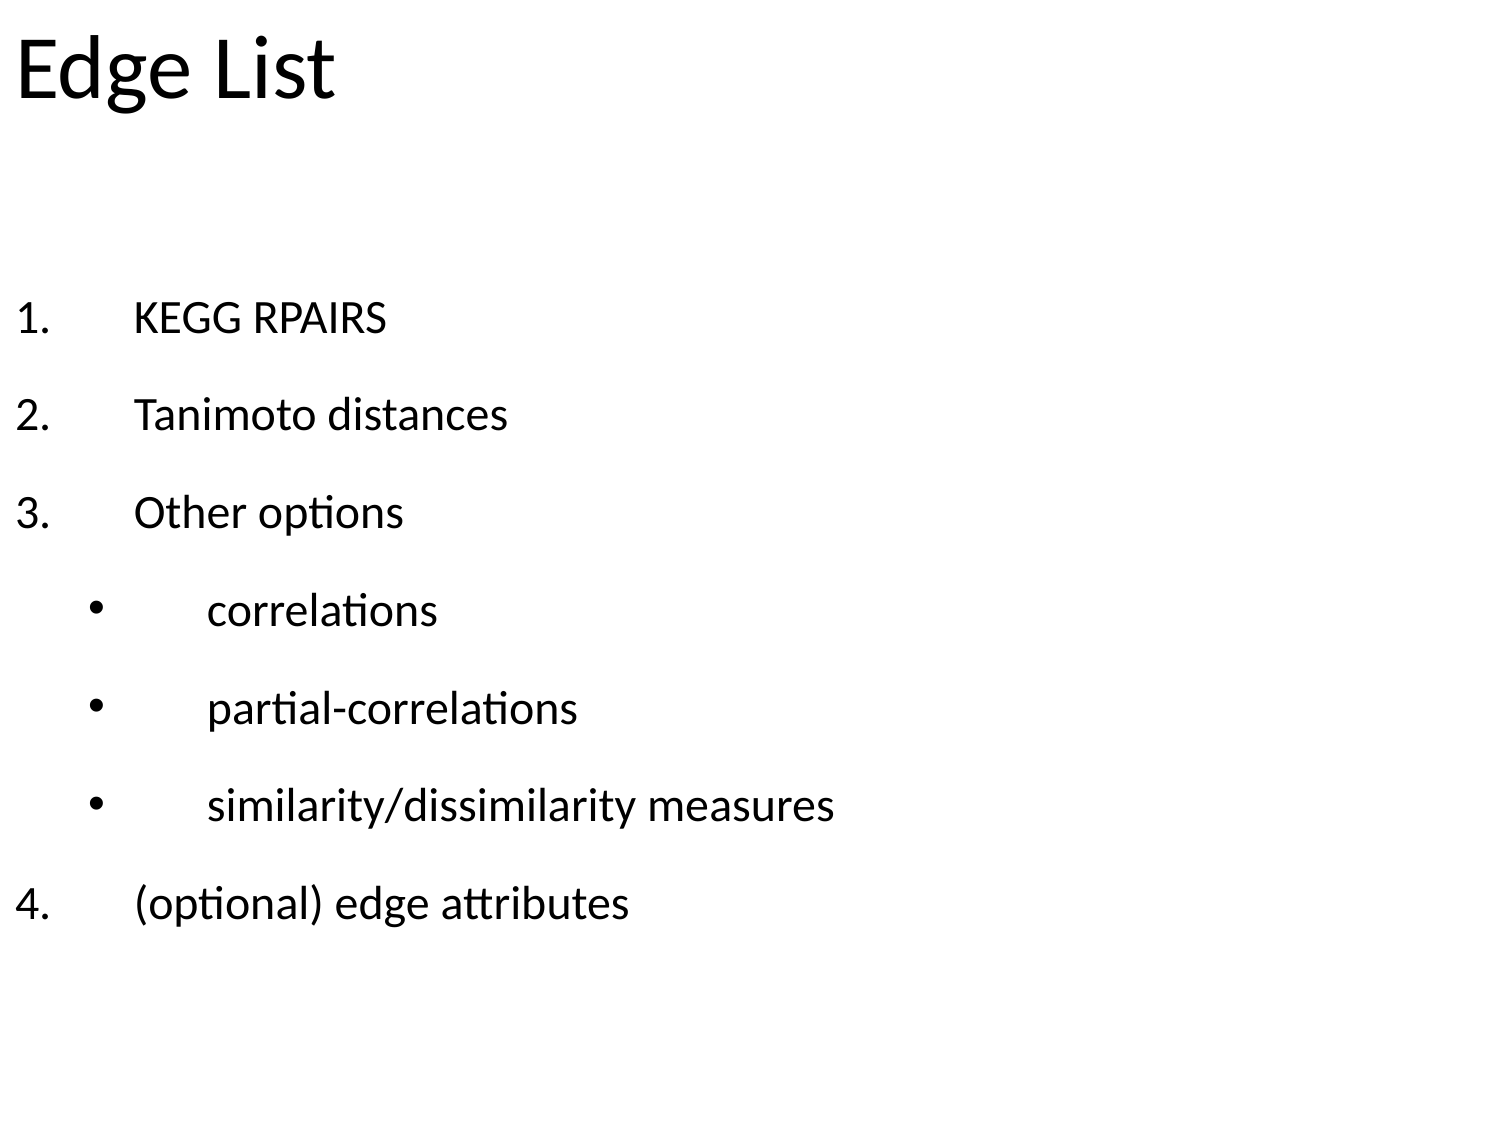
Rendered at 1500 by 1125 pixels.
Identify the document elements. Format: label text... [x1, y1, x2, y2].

title Edge List [0, 0, 1500, 125]
text_box KEGG RPAIRS Tanimoto distances Other options correlations partial-correlations similarity/dissimilarity measures (optional) edge attributes [0, 237, 1500, 1025]
